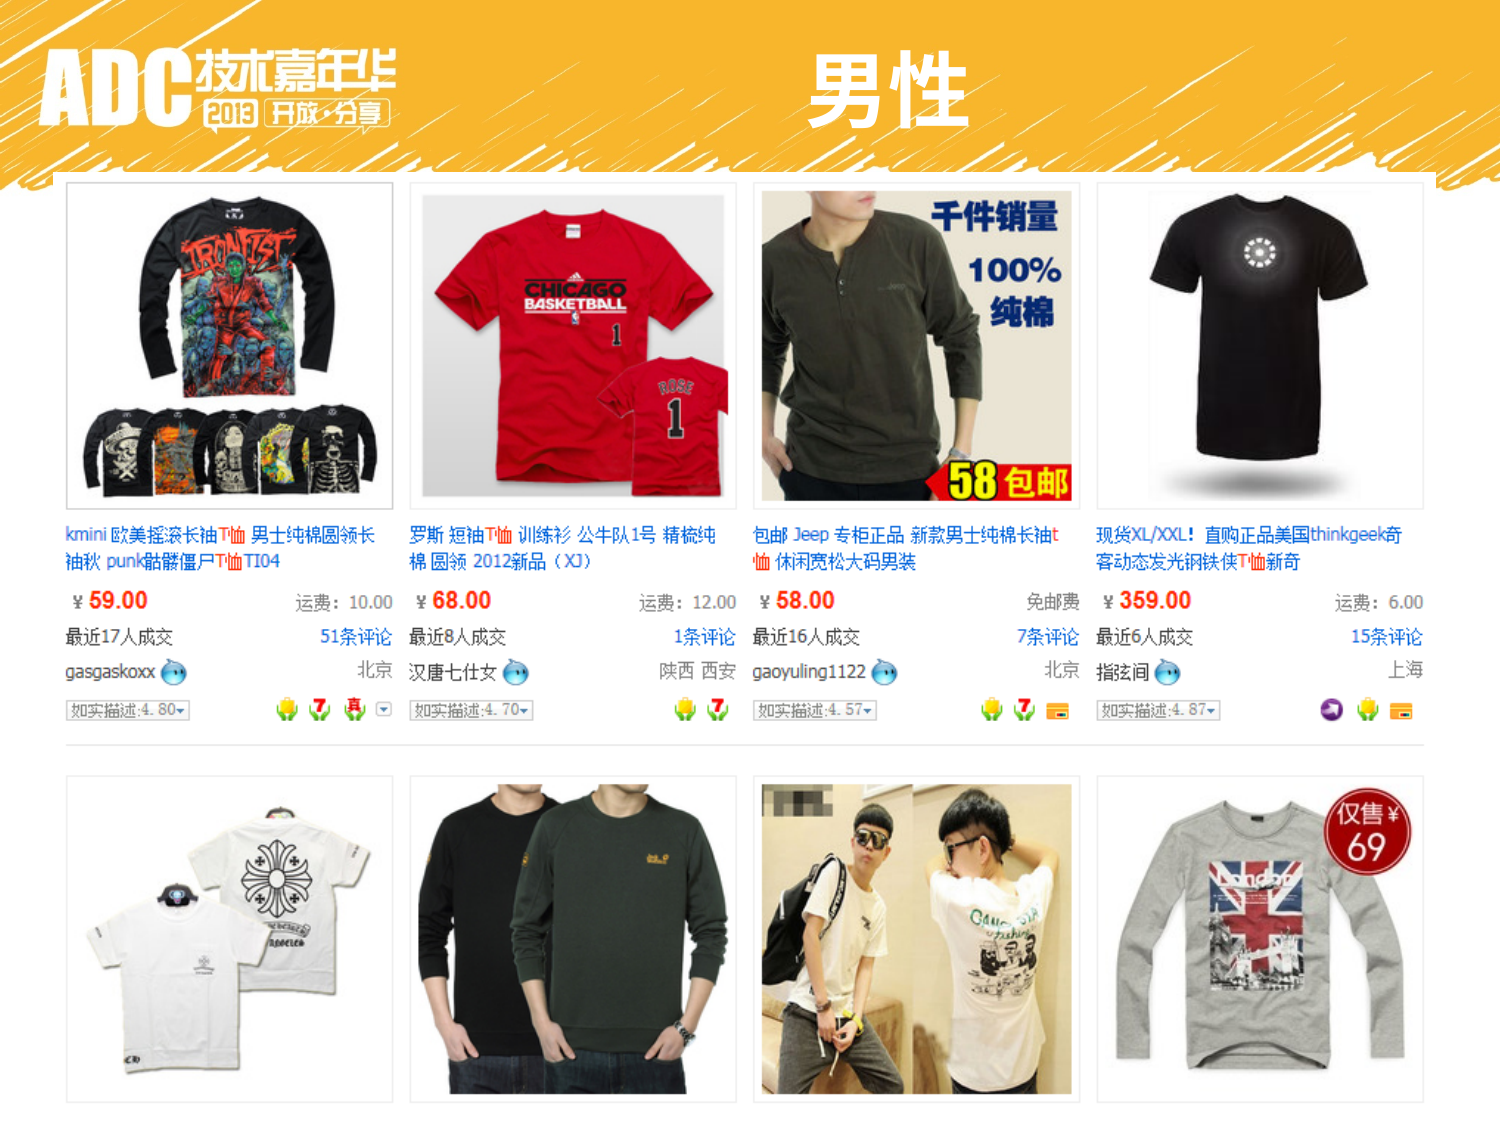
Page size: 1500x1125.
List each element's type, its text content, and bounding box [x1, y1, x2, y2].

picture [0, 0, 1500, 1125]
text_box 男性 [277, 30, 1500, 166]
